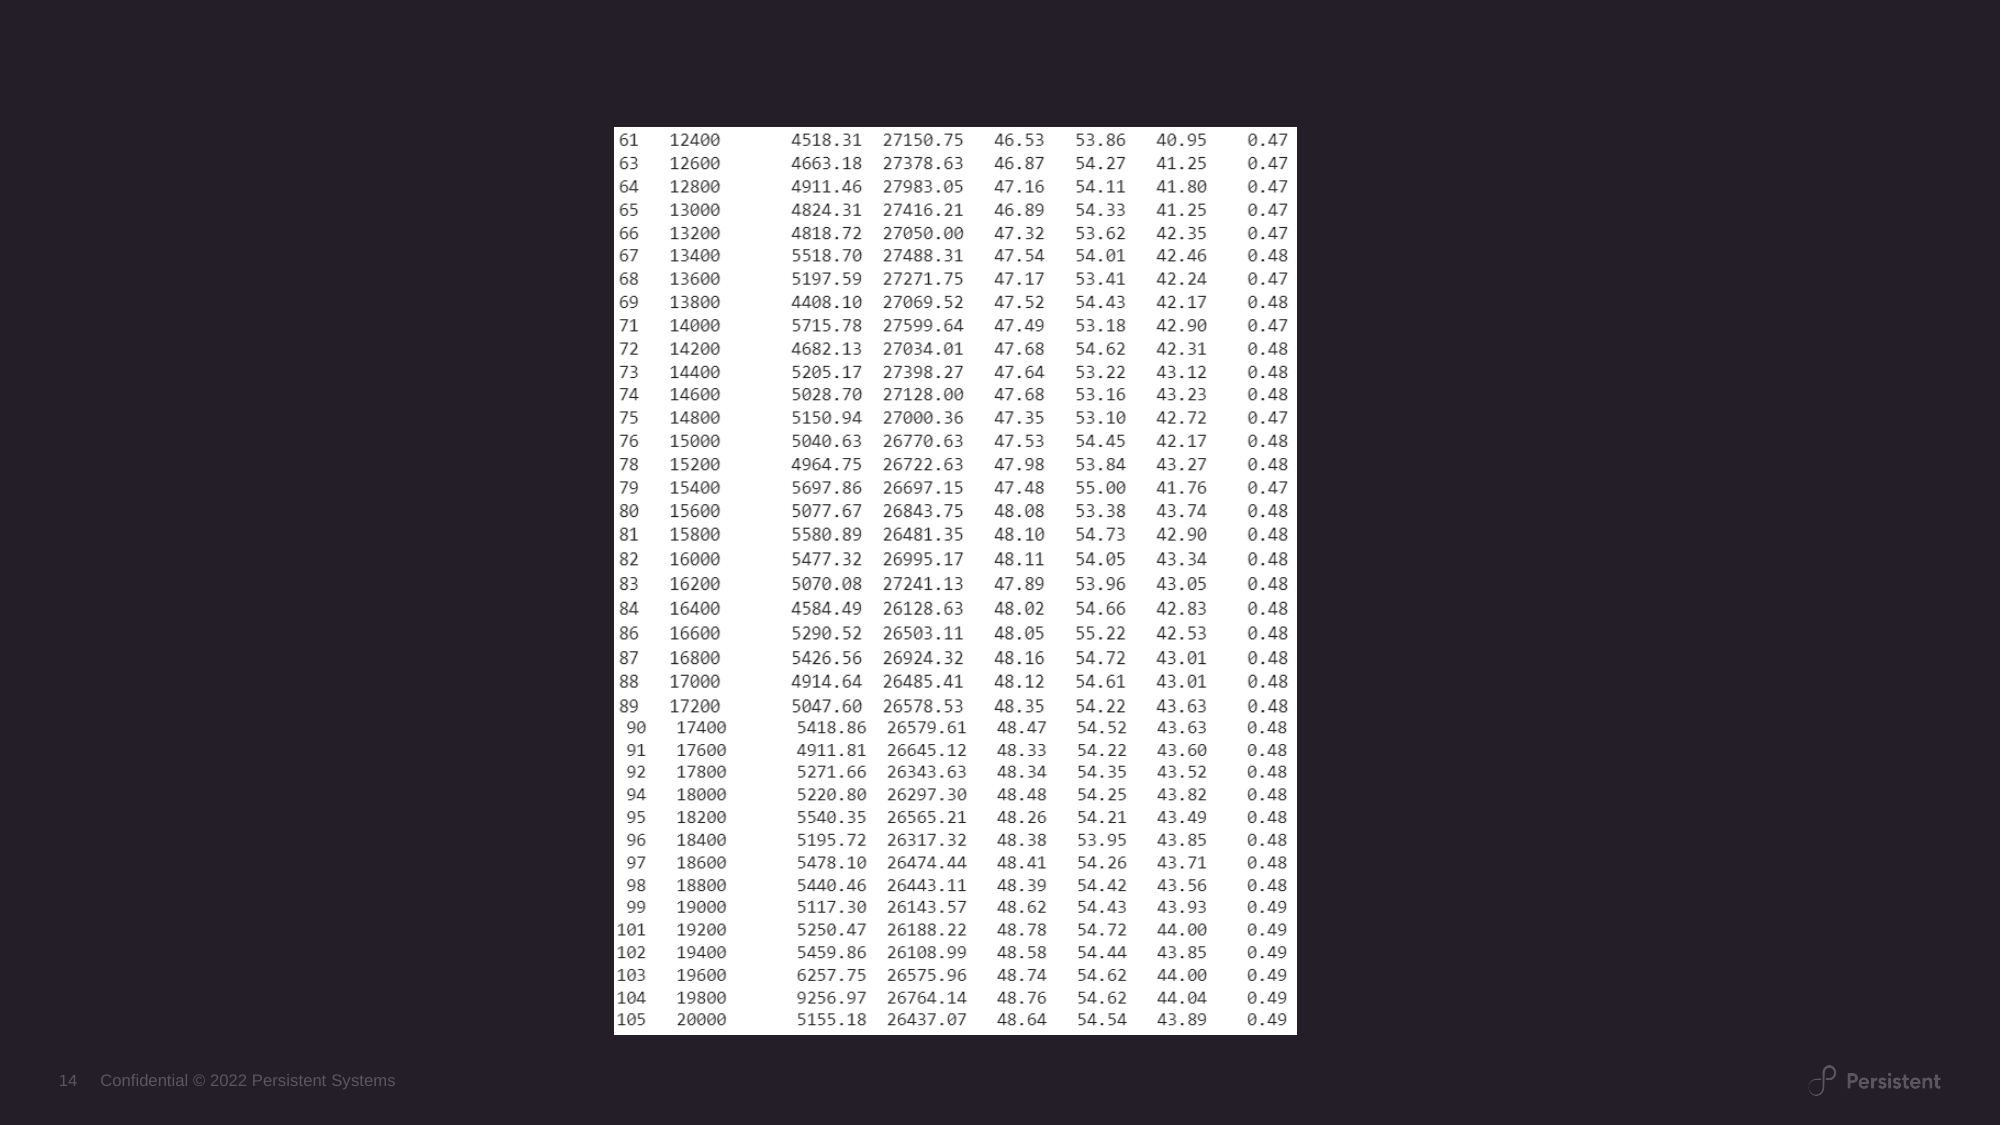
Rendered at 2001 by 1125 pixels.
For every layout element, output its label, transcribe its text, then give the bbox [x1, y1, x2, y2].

slide_number 14 [59, 1034, 80, 1125]
picture [614, 127, 1297, 1035]
picture [1808, 1065, 1941, 1096]
